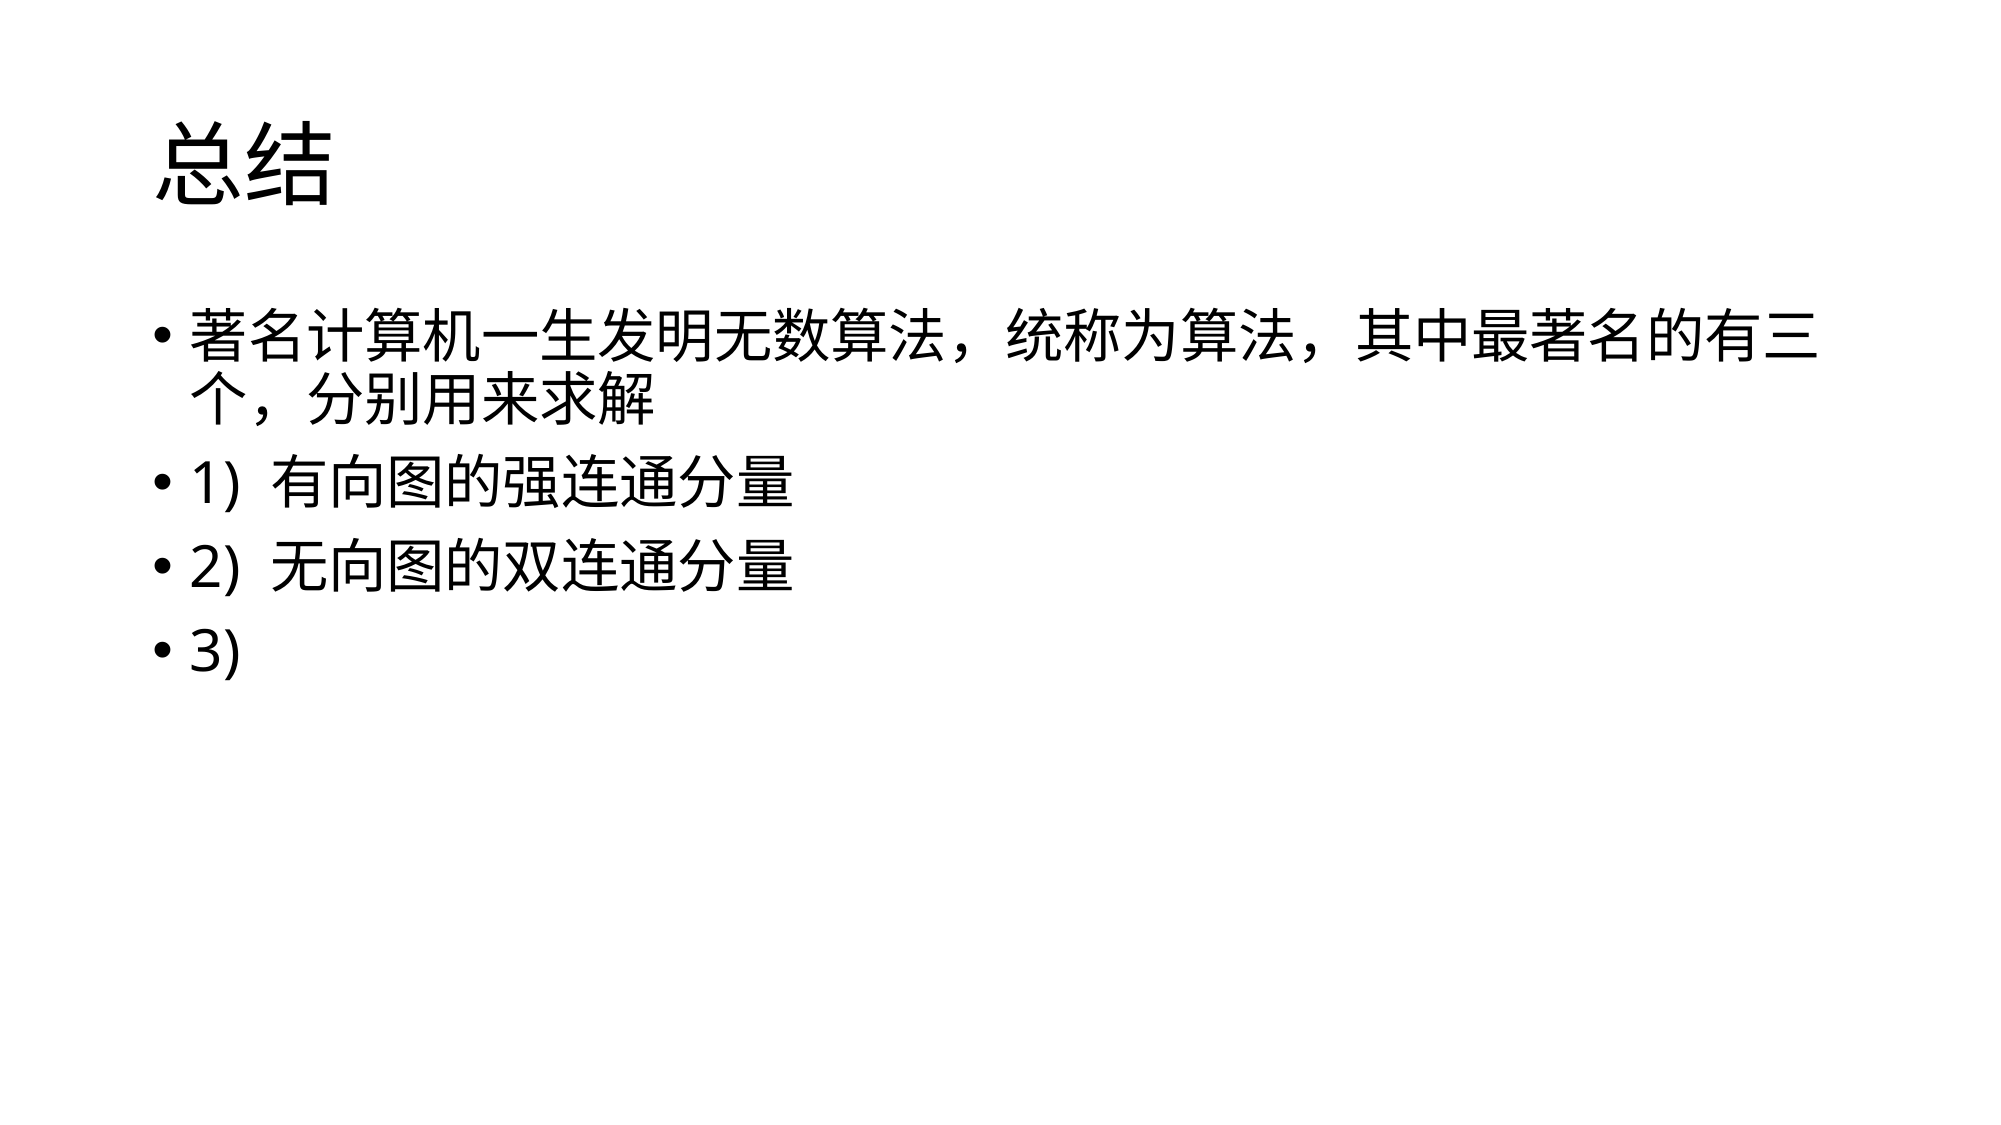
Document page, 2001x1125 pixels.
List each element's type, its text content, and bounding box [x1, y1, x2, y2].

title 总结 [137, 59, 1863, 278]
